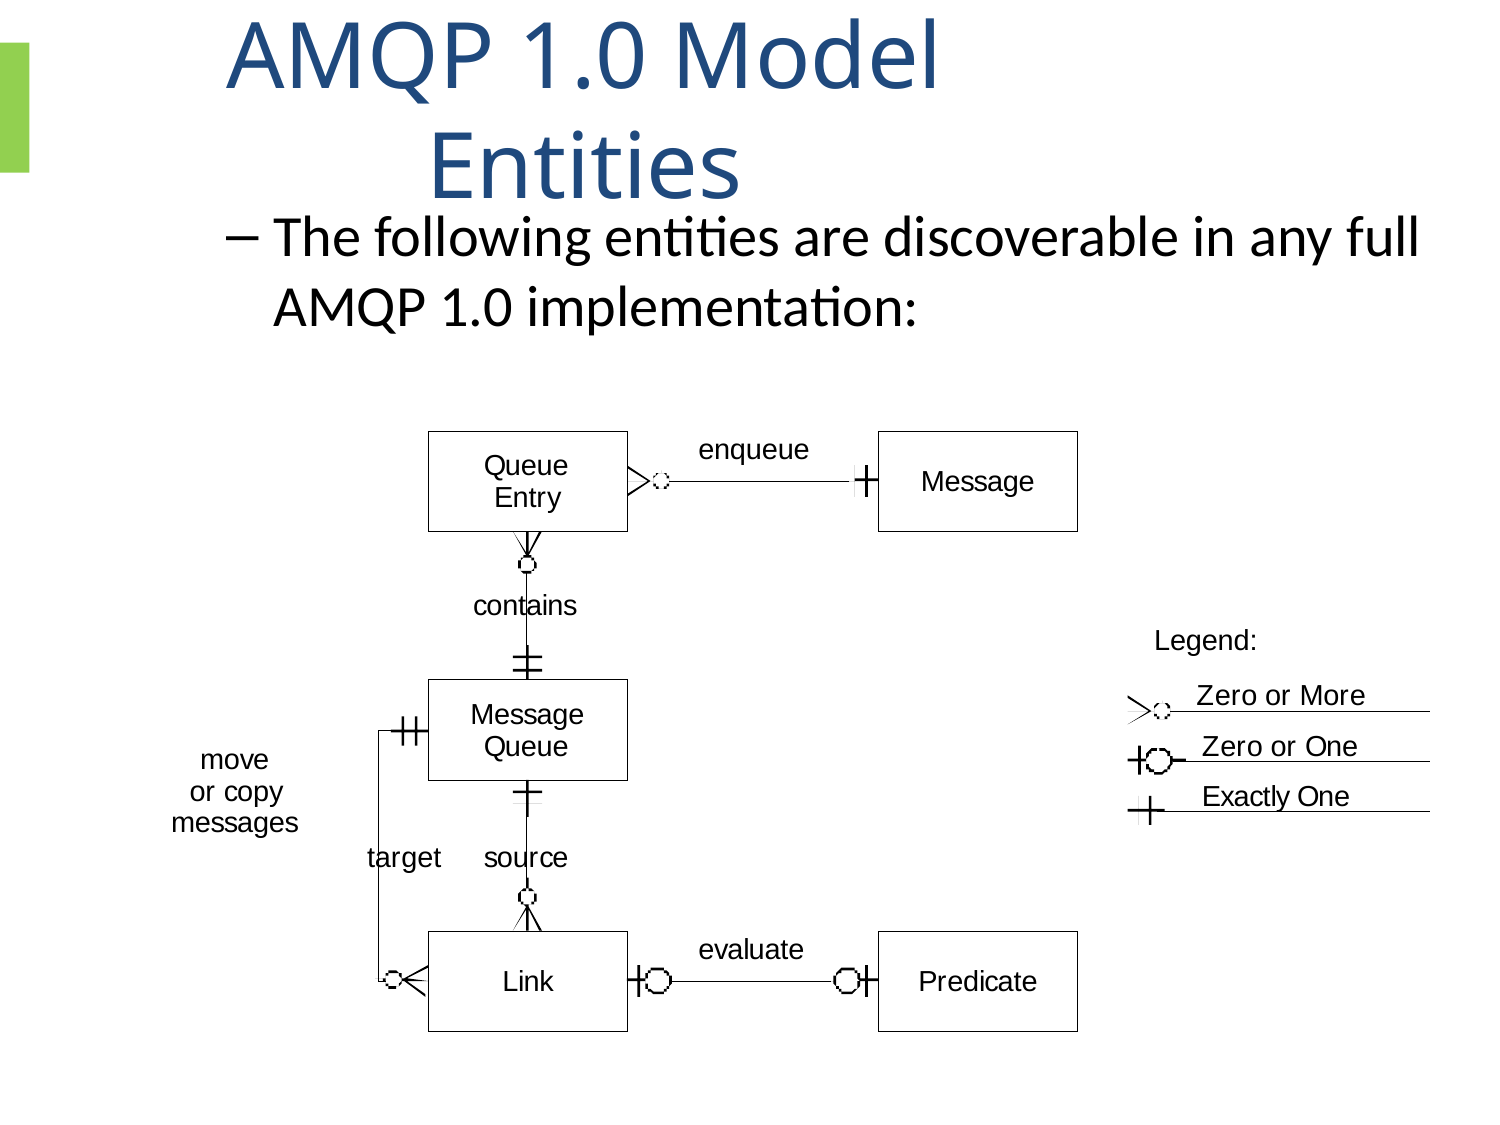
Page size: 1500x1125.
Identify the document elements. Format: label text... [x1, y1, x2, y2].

title AMQP 1.0 Model Entities [53, 42, 1117, 171]
list The following entities are discoverable in any full AMQP 1.0 implementation: [136, 191, 1460, 430]
picture [136, 430, 1460, 1038]
